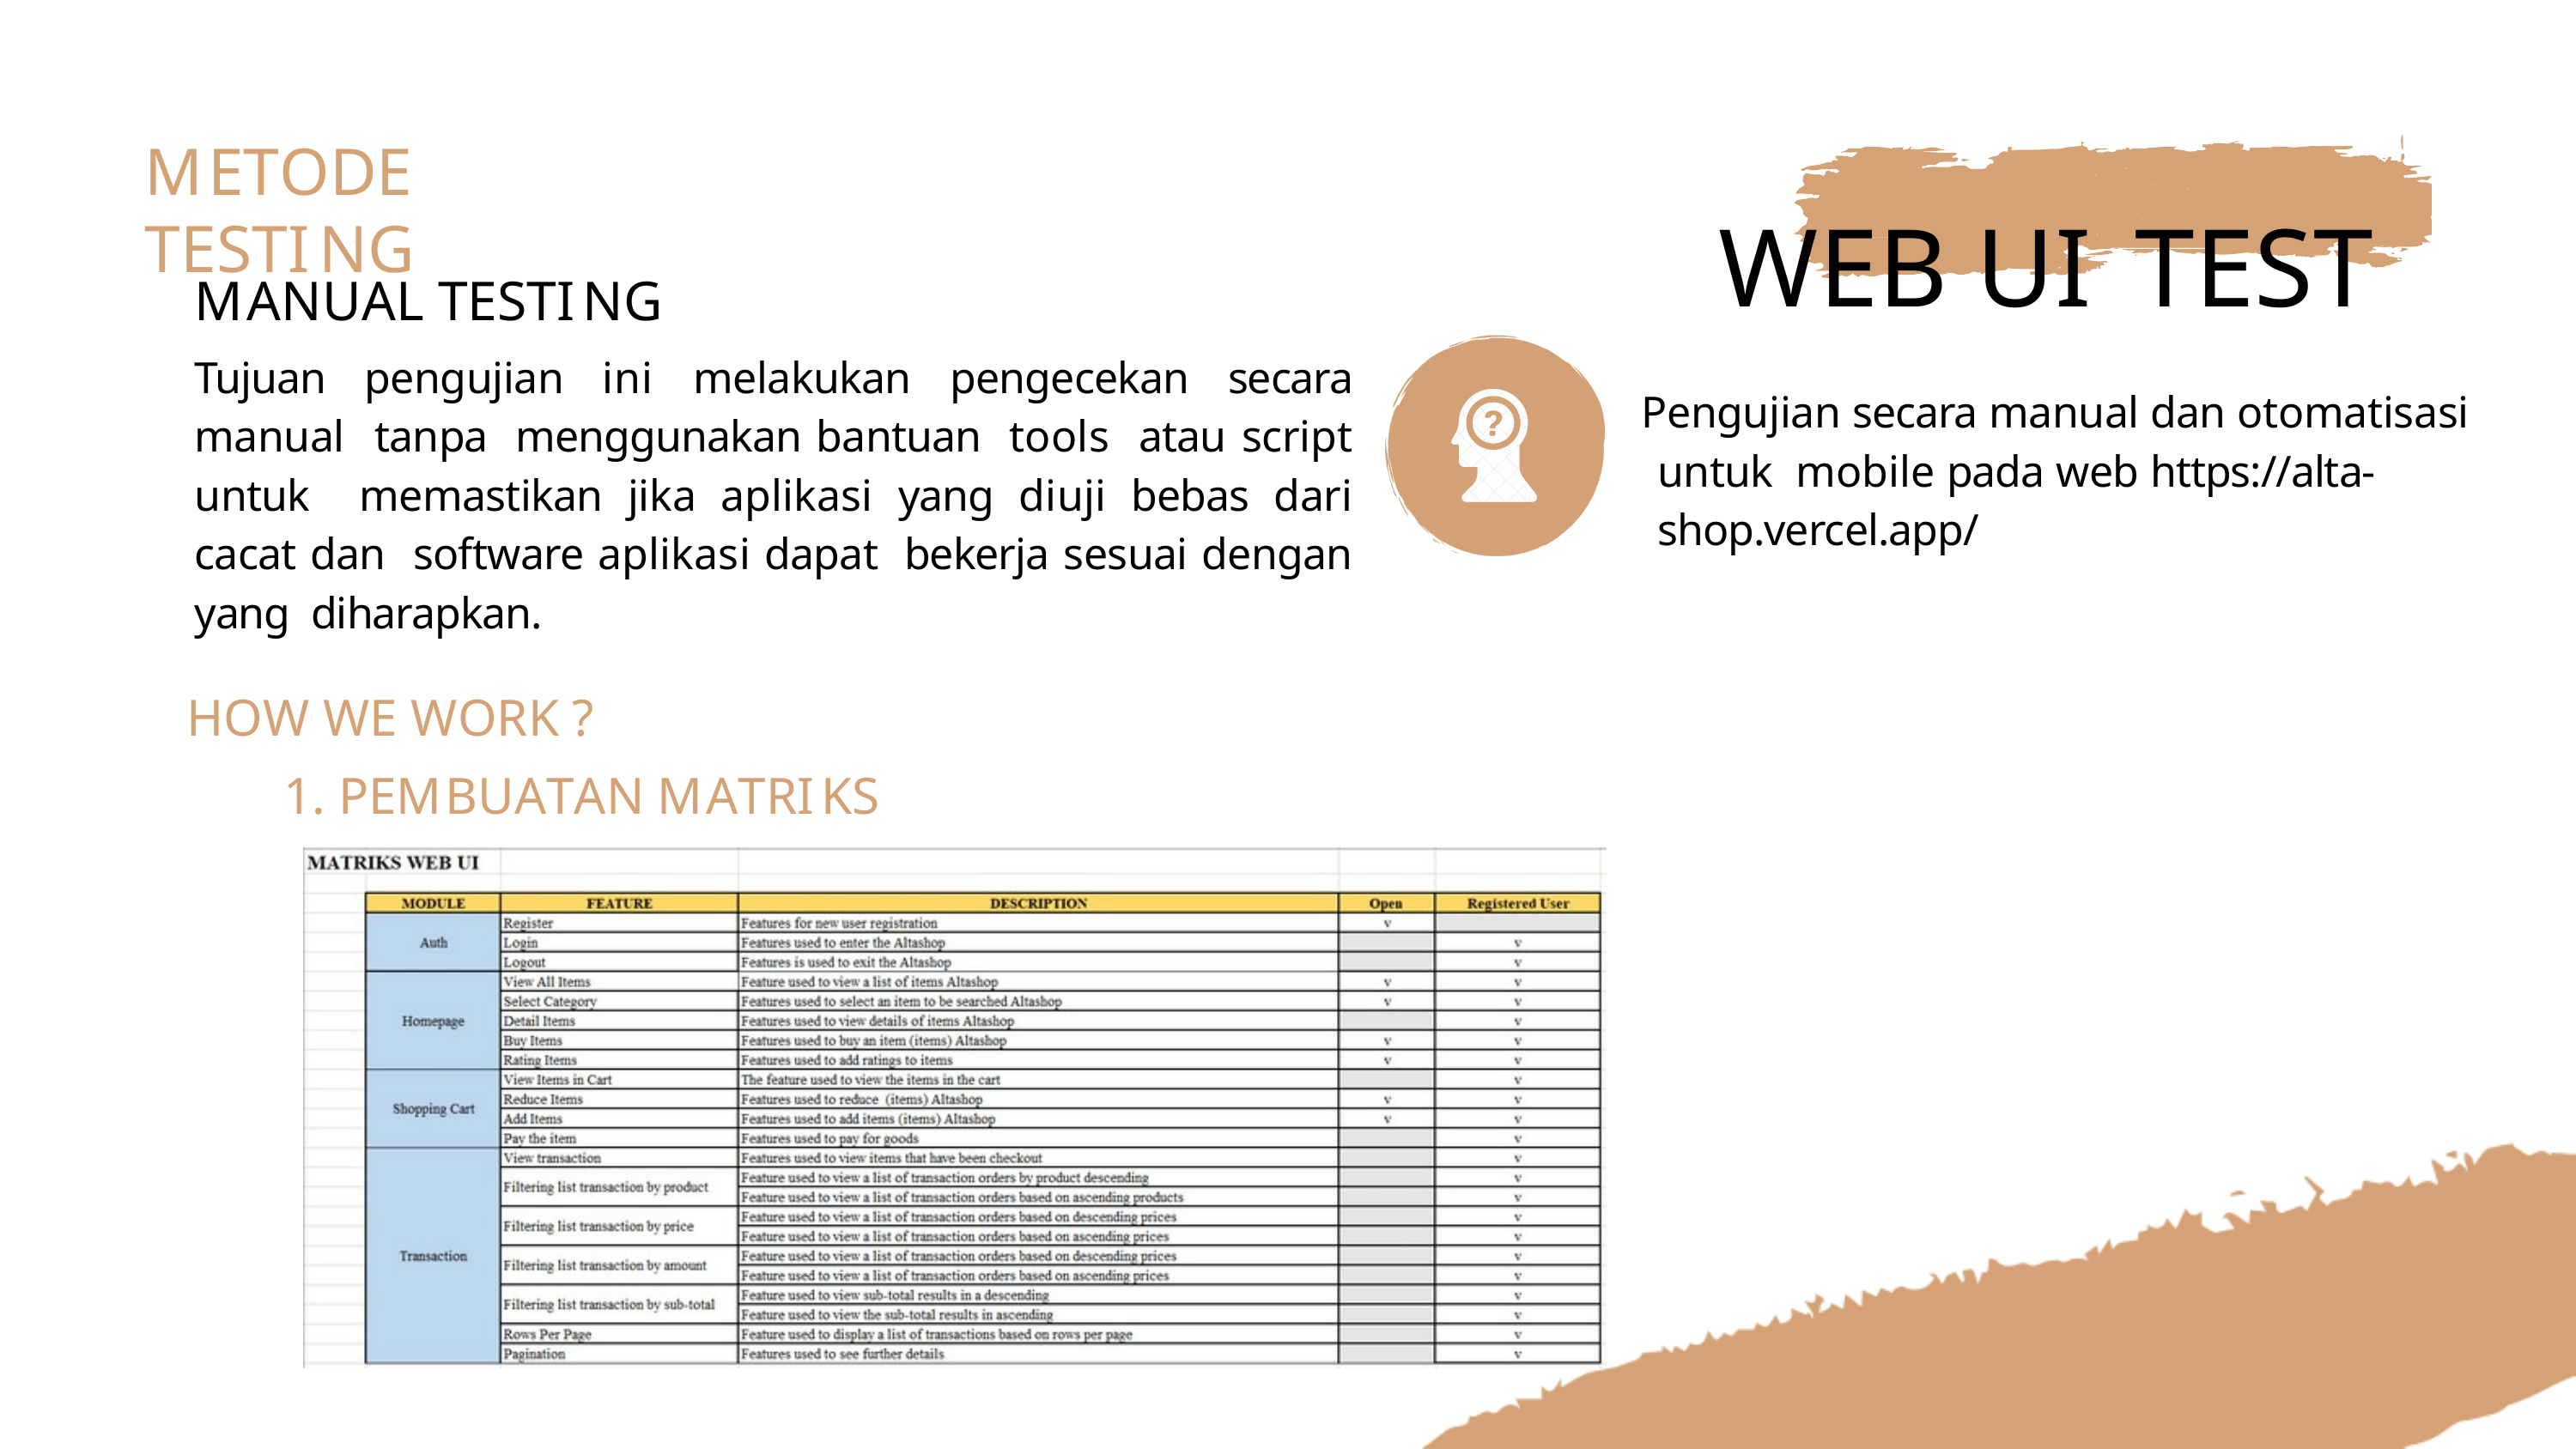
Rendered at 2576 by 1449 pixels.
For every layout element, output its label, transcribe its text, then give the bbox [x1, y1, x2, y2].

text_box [1382, 334, 1606, 556]
title METODE TESTING [143, 129, 638, 373]
picture [1792, 134, 2432, 278]
picture [303, 847, 2576, 1449]
text_box MANUAL TESTING Tujuan pengujian ini melakukan pengecekan secara manual tanpa menggunakan bantuan tools atau script untuk memastikan jika aplikasi yang diuji bebas dari cacat dan software aplikasi dapat bekerja sesuai dengan yang diharapkan. HOW WE WORK ? 1. PEMBUATAN MATRIKS [185, 240, 1354, 825]
text_box WEB UI TEST Pengujian secara manual dan otomatisasi untuk mobile pada web https://alta-shop.vercel.app/ [1639, 197, 2522, 555]
